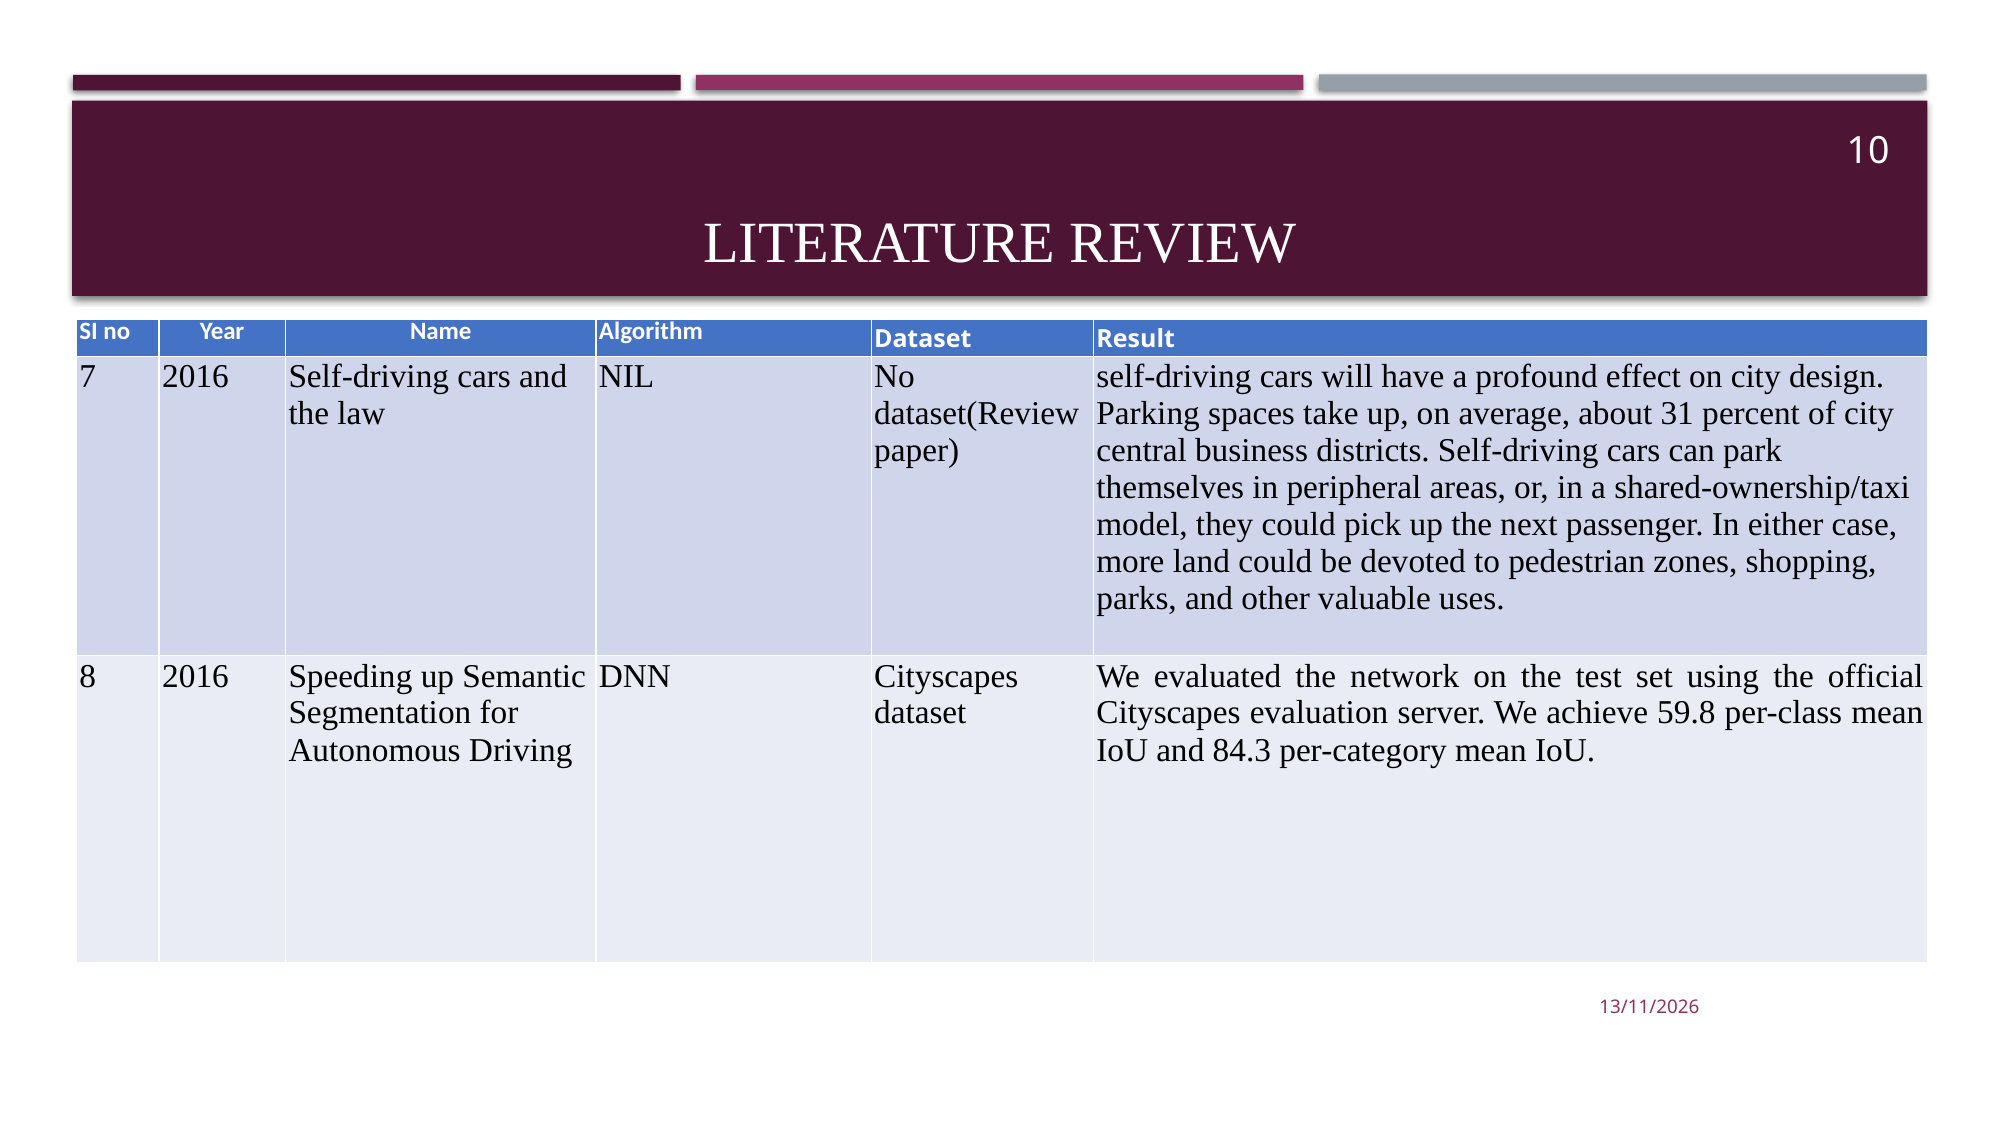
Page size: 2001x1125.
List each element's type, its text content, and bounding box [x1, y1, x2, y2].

table_header Year​ [160, 320, 285, 356]
table_cell Cityscapes dataset [872, 656, 1093, 962]
slide_number 10 [1732, 121, 1905, 182]
table_header Result [1094, 320, 1927, 356]
table_cell 2016 [160, 357, 285, 655]
title literature review [95, 115, 1905, 282]
table_header Name​ [286, 320, 595, 356]
table_header SI no​ [77, 320, 158, 356]
table_cell No dataset(Review paper) [872, 357, 1093, 655]
table_cell NIL [597, 357, 871, 655]
table_cell DNN [597, 656, 871, 962]
table_header Dataset [872, 320, 1093, 356]
table_cell We evaluated the network on the test set using the official Cityscapes evaluation server. We achieve 59.8 per-class mean IoU and 84.3 per-category mean IoU. [1094, 656, 1927, 962]
table_cell 2016 [160, 656, 285, 962]
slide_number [1247, 977, 1715, 1037]
table_header Algorithm​ [597, 320, 871, 356]
table_cell 8 [77, 656, 158, 962]
table_cell Self-driving cars and the law [286, 357, 595, 655]
table_cell 7 [77, 357, 158, 655]
table_cell self-driving cars will have a profound effect on city design. Parking spaces take up, on average, about 31 percent of city central business districts. Self-driving cars can park themselves in peripheral areas, or, in a shared-ownership/taxi model, they could pick up the next passenger. In either case, more land could be devoted to pedestrian zones, shopping, parks, and other valuable uses. [1094, 357, 1927, 655]
table_cell Speeding up Semantic Segmentation for Autonomous Driving [286, 656, 595, 962]
